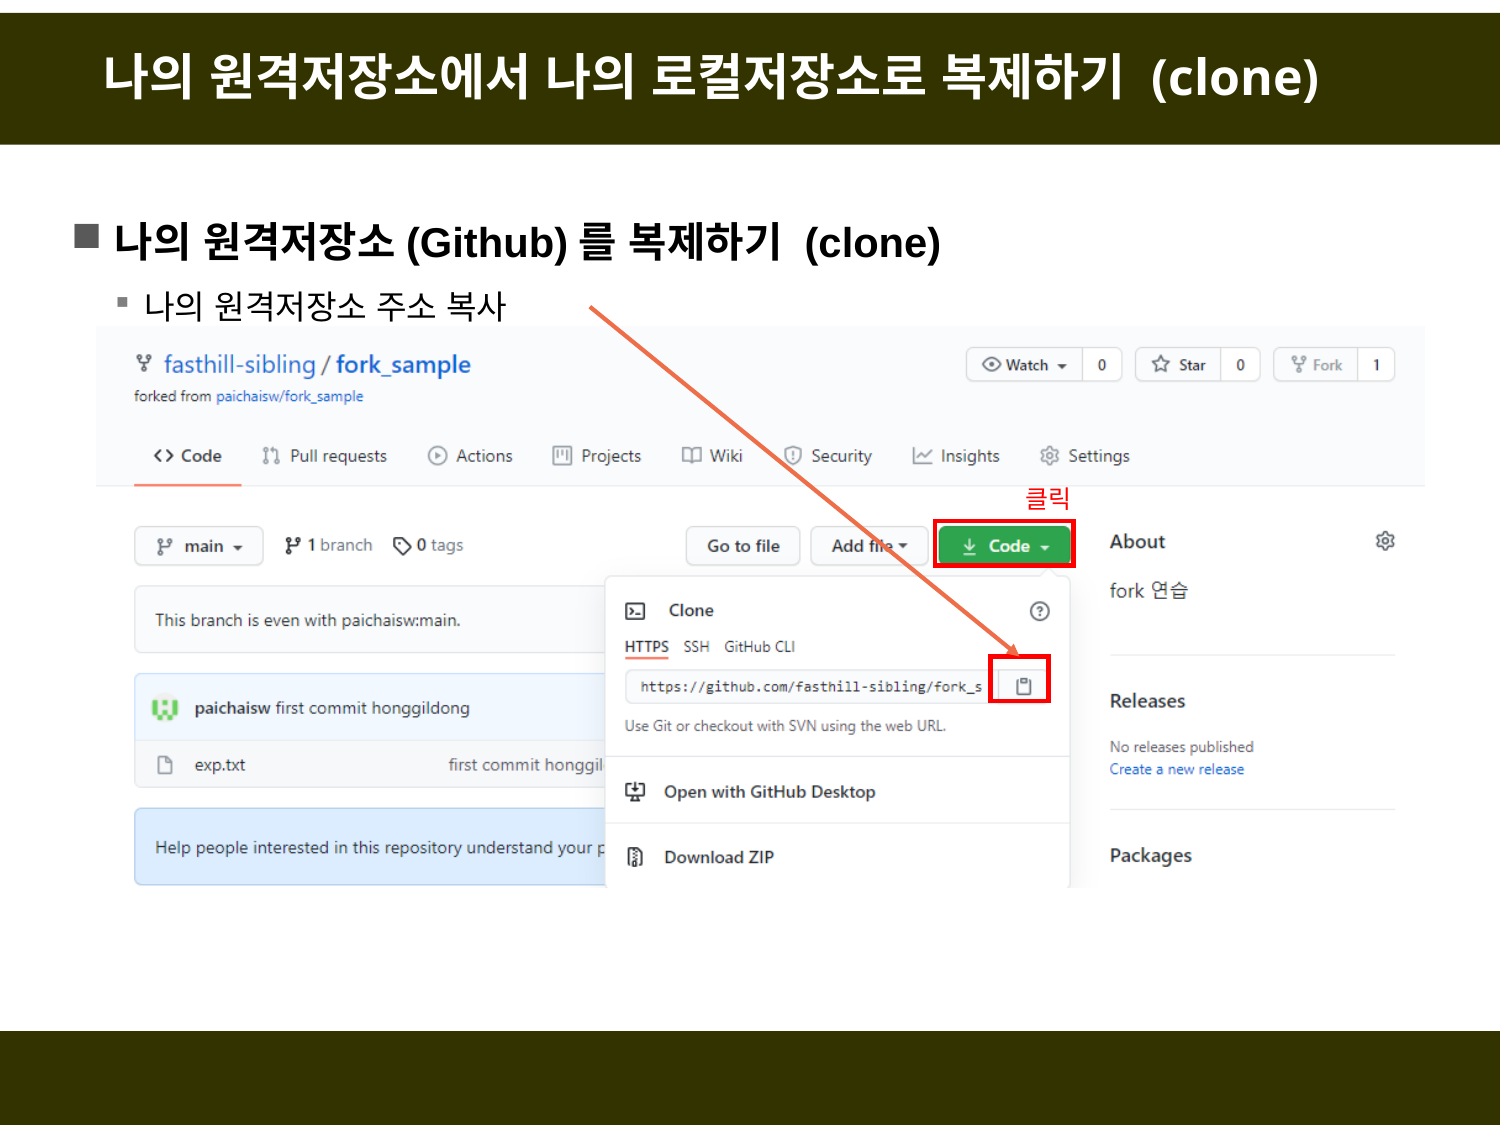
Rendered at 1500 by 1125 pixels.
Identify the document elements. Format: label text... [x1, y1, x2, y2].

text_box 나의 원격저장소(Github)를 복제하기 (clone) 나의 원격저장소 주소 복사 [56, 183, 1474, 821]
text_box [589, 306, 1020, 657]
picture [95, 326, 1425, 888]
title 나의 원격저장소에서 나의 로컬저장소로 복제하기 (clone) [88, 31, 1441, 126]
